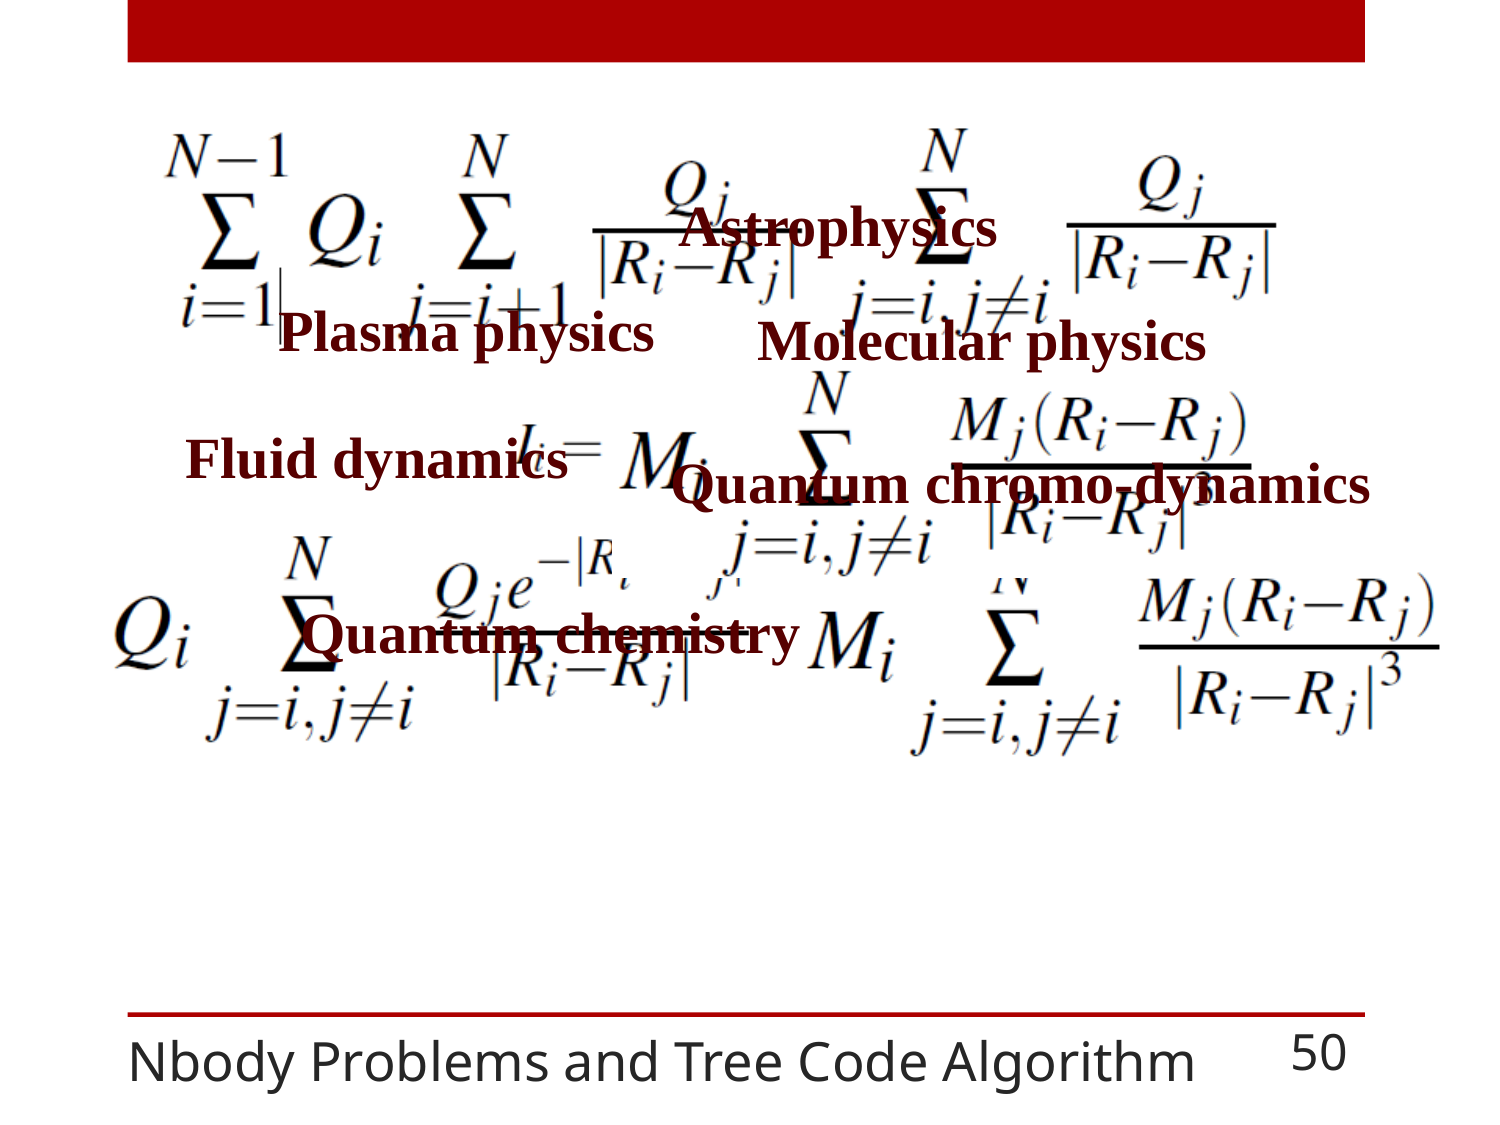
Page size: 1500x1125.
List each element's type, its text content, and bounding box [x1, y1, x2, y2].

title Nbody Problems and Tree Code Algorithm [112, 1012, 1225, 1100]
slide_number 50 [1237, 1025, 1363, 1085]
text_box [86, 124, 1472, 759]
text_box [167, 179, 1407, 675]
